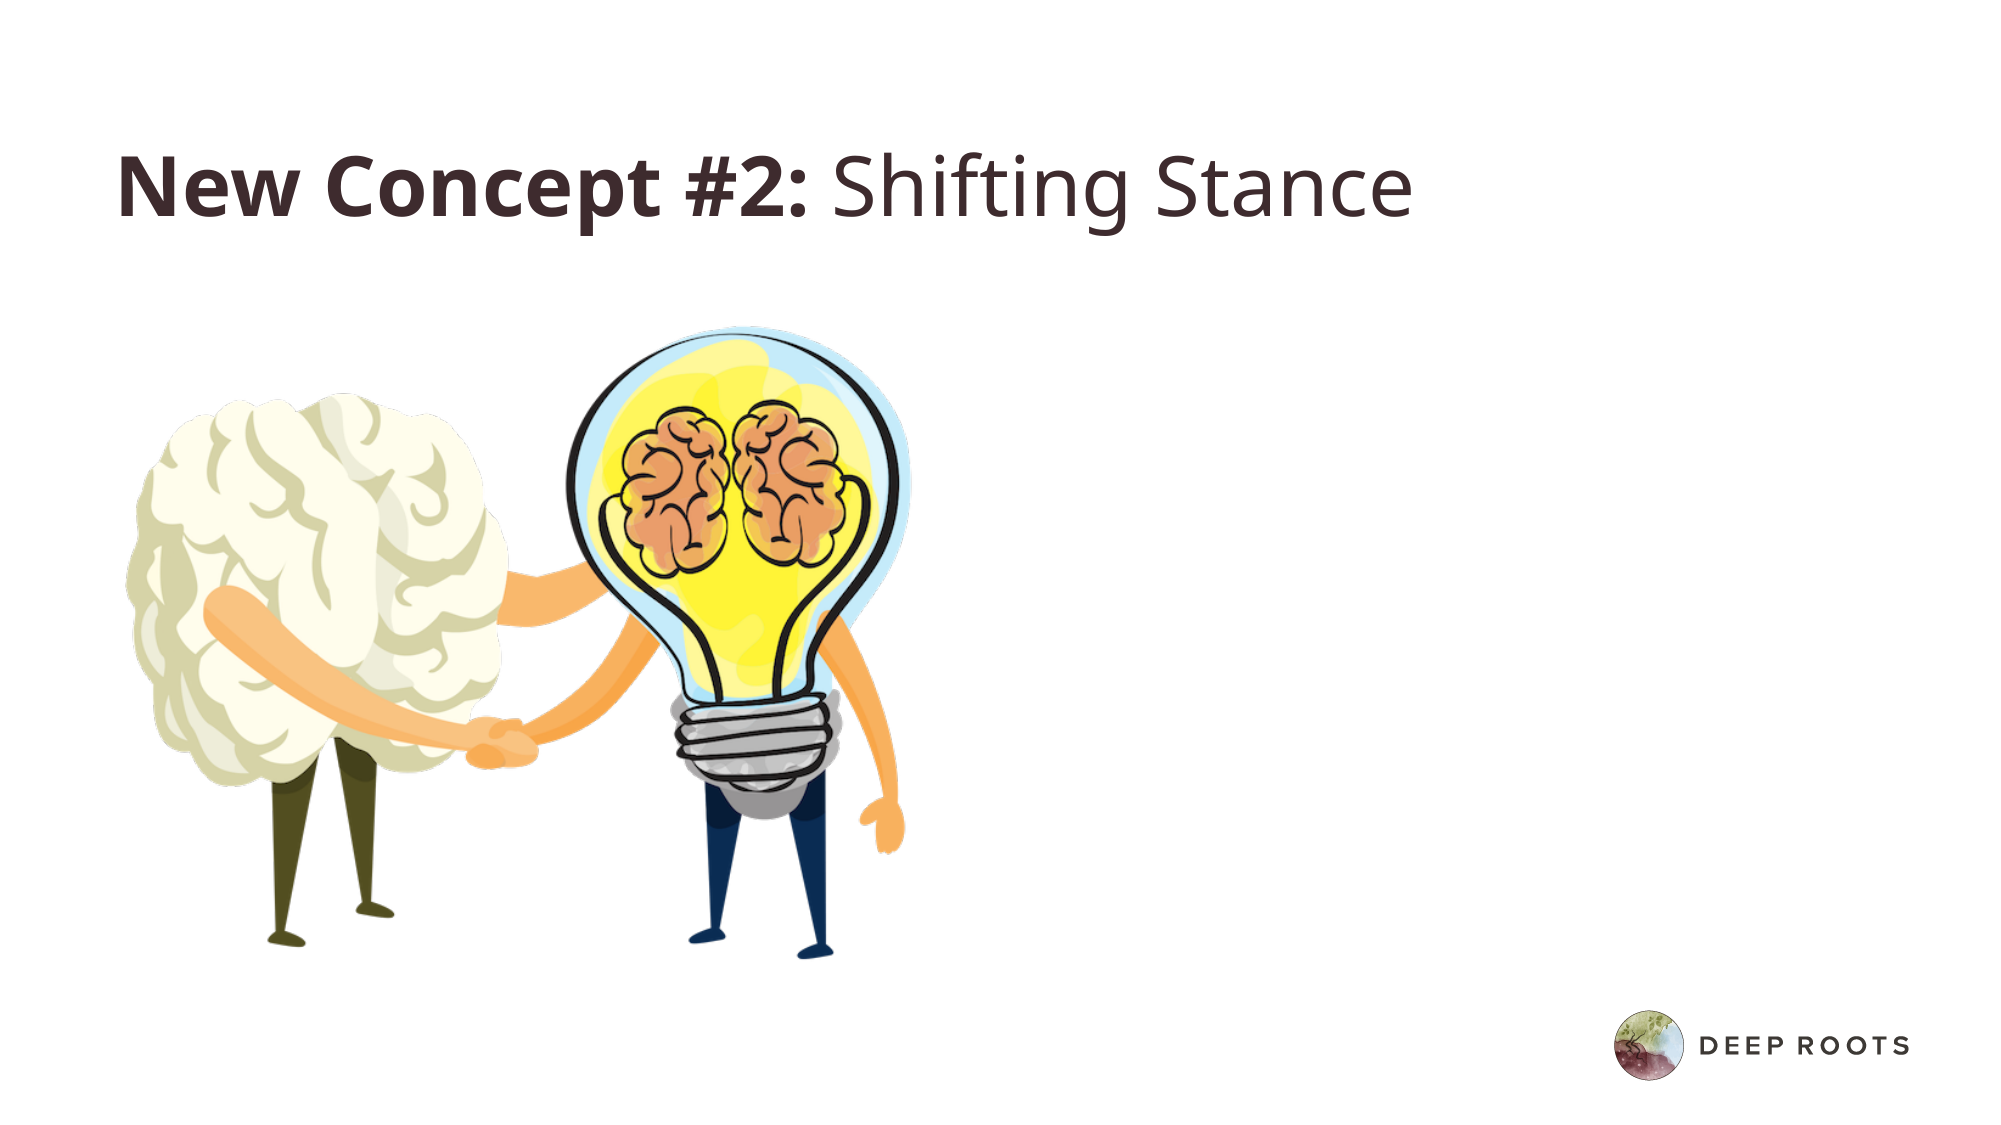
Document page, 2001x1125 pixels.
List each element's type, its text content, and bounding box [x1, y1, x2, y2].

picture [1602, 996, 1920, 1094]
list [101, 311, 949, 975]
title New Concept #2: Shifting Stance [99, 99, 1900, 280]
